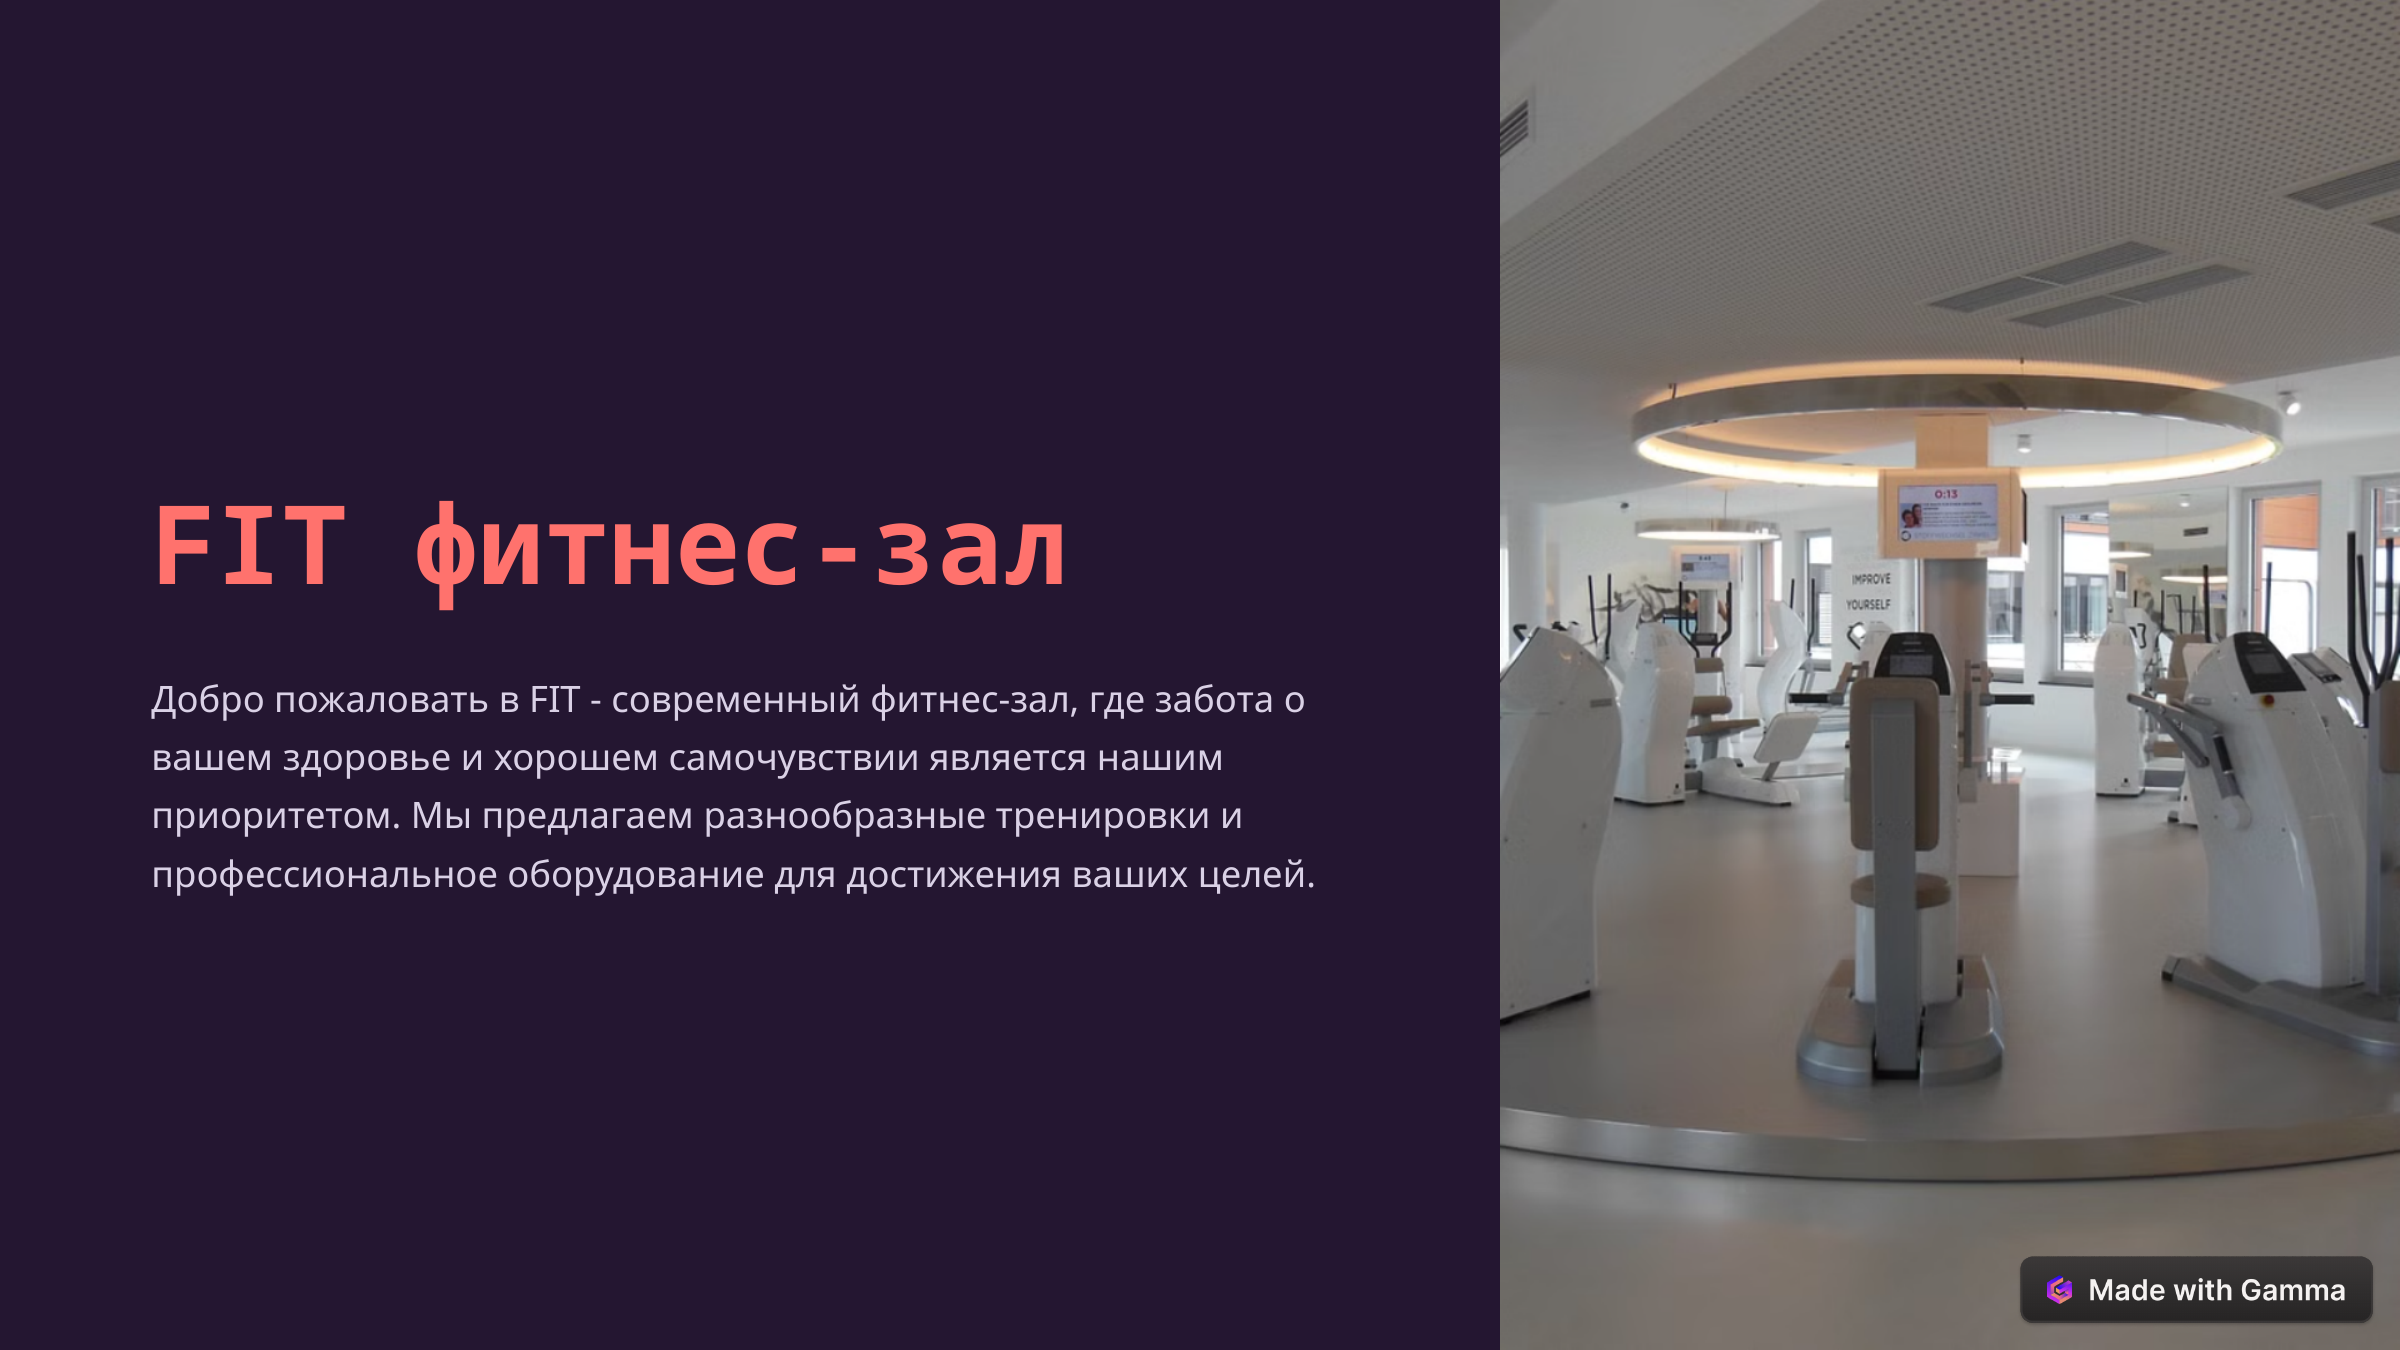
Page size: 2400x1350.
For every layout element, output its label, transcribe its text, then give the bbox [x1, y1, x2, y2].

text_box Добро пожаловать в FIT - современный фитнес-зал, где забота о вашем здоровье и хорошем самочувствии является нашим приоритетом. Мы предлагаем разнообразные тренировки и профессиональное оборудование для достижения ваших целей. [136, 654, 1364, 888]
picture [1499, 0, 2400, 1350]
text_box FIT фитнес-зал [136, 462, 1231, 600]
text_box [0, 0, 1499, 1350]
